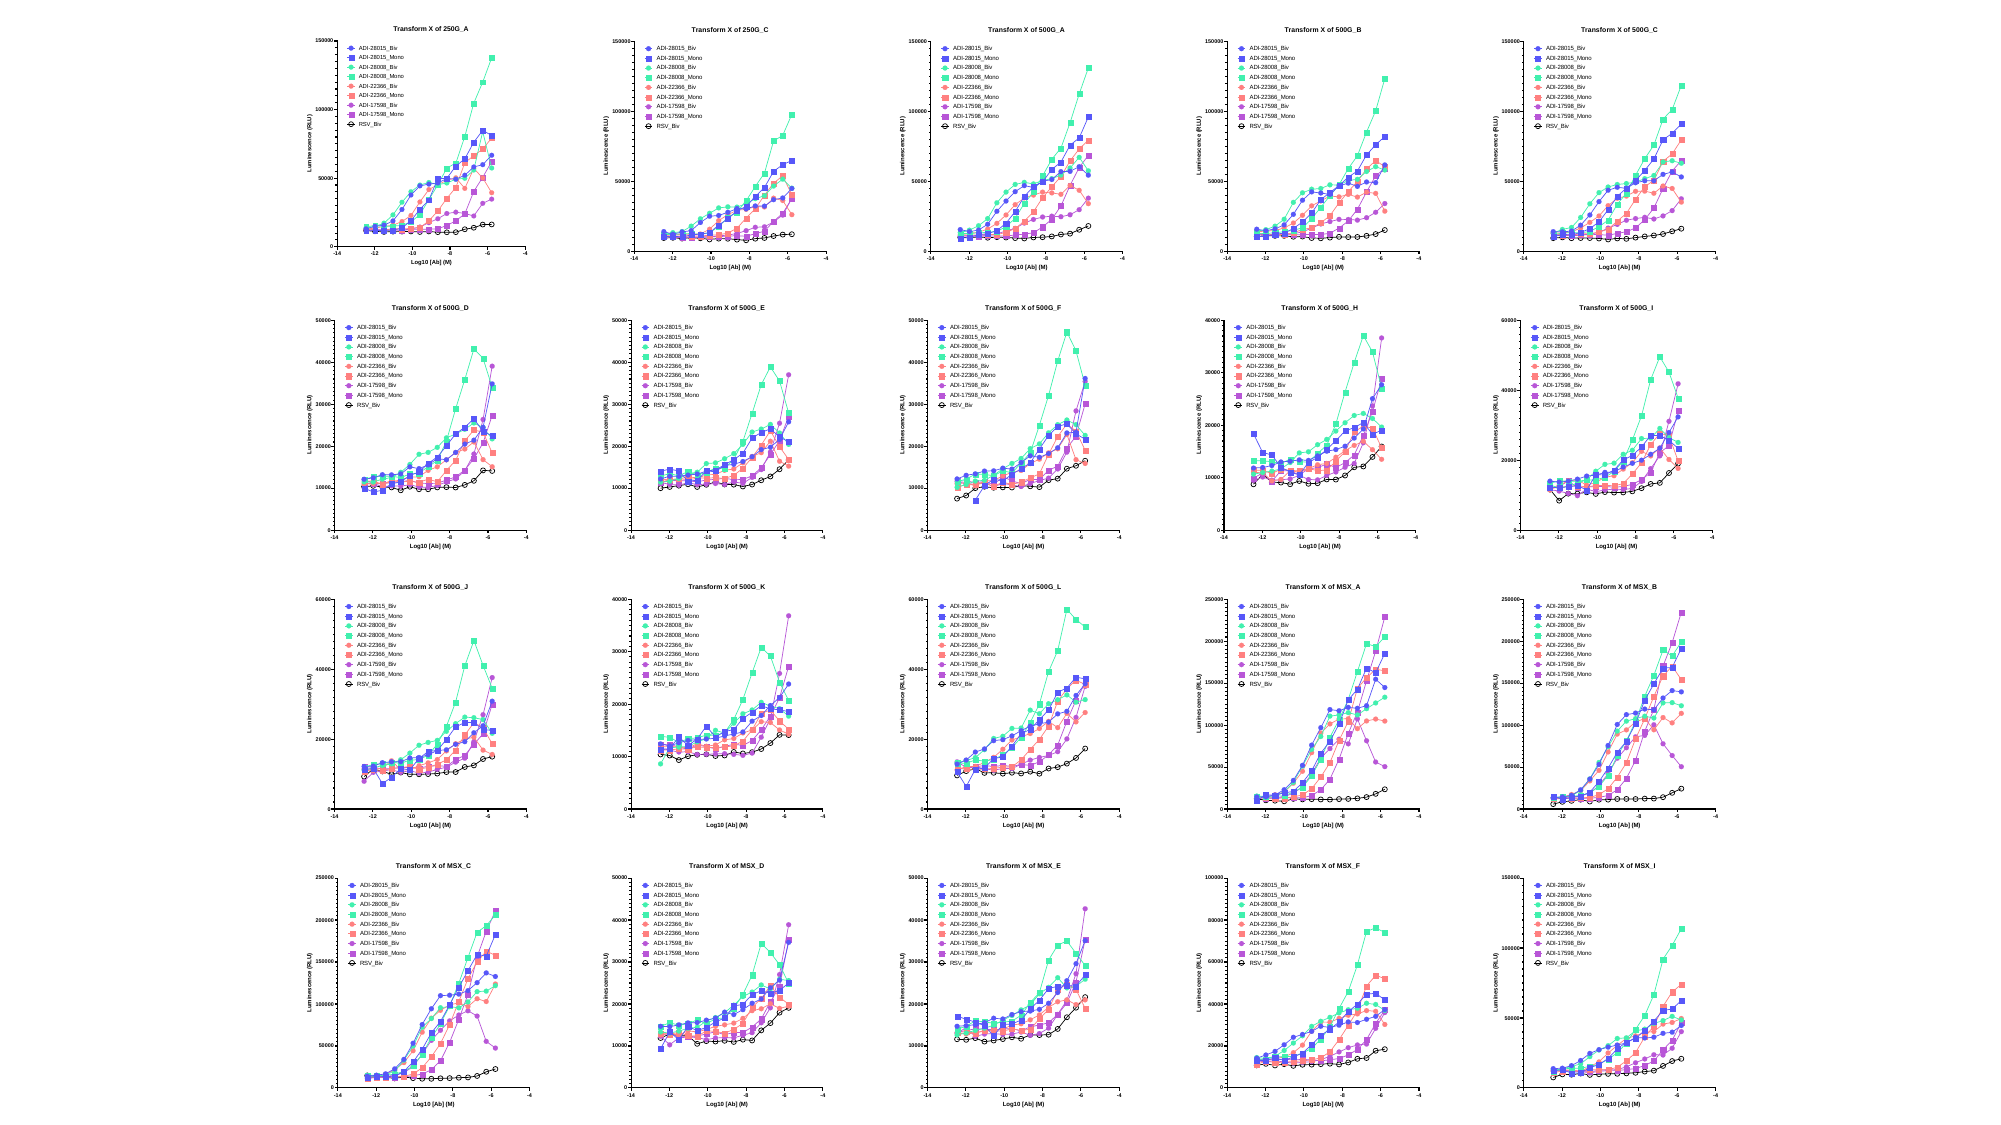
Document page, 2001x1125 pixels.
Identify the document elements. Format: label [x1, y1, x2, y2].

text_box [279, 0, 1754, 1125]
